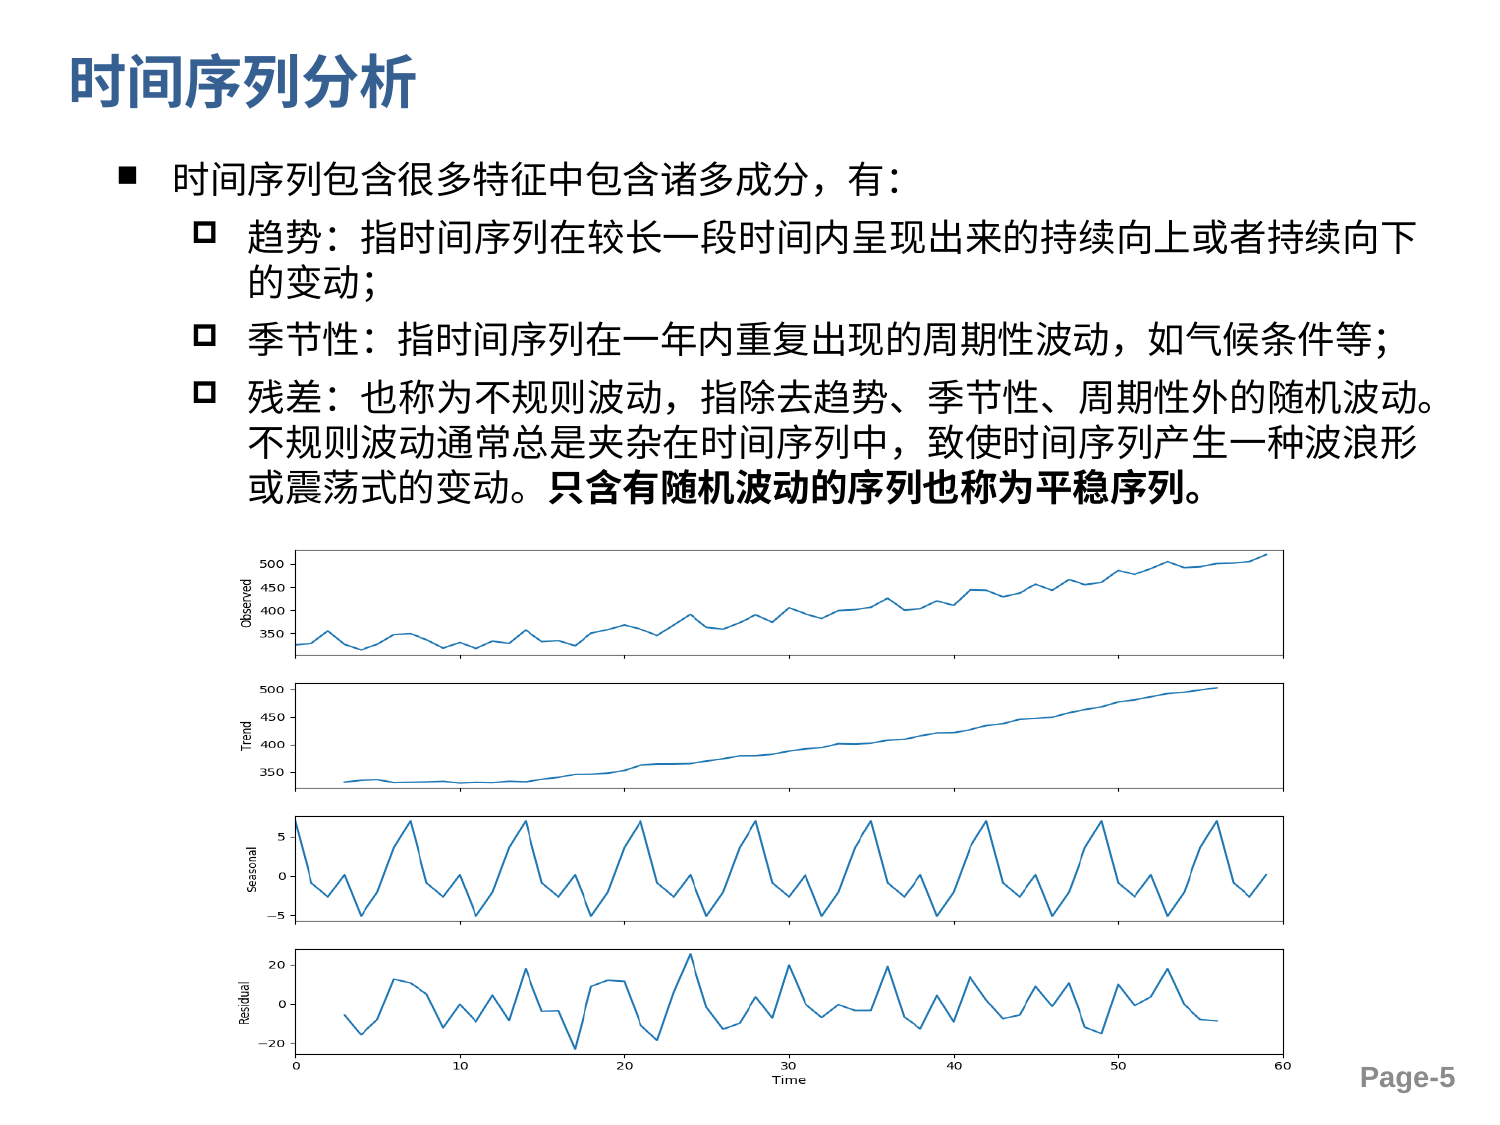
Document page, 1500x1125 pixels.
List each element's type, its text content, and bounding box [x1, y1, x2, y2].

picture [199, 545, 1301, 1090]
title 时间序列分析 [53, 0, 1200, 124]
slide_number Page- [1120, 1045, 1471, 1106]
text_box 时间序列包含很多特征中包含诸多成分，有： 趋势：指时间序列在较长一段时间内呈现出来的持续向上或者持续向下的变动； 季节性：指时间序列在一年内重复出现的周期性波动，如气候条件等； 残差：也称为不规则波动，指除去趋势、季节性、周期性外的随机波动。不规则波动通常总是夹杂在时间序列中，致使时间序列产生一种波浪形或震荡式的变动。只含有随机波动的序列也称为平稳序列。 [101, 148, 1434, 517]
